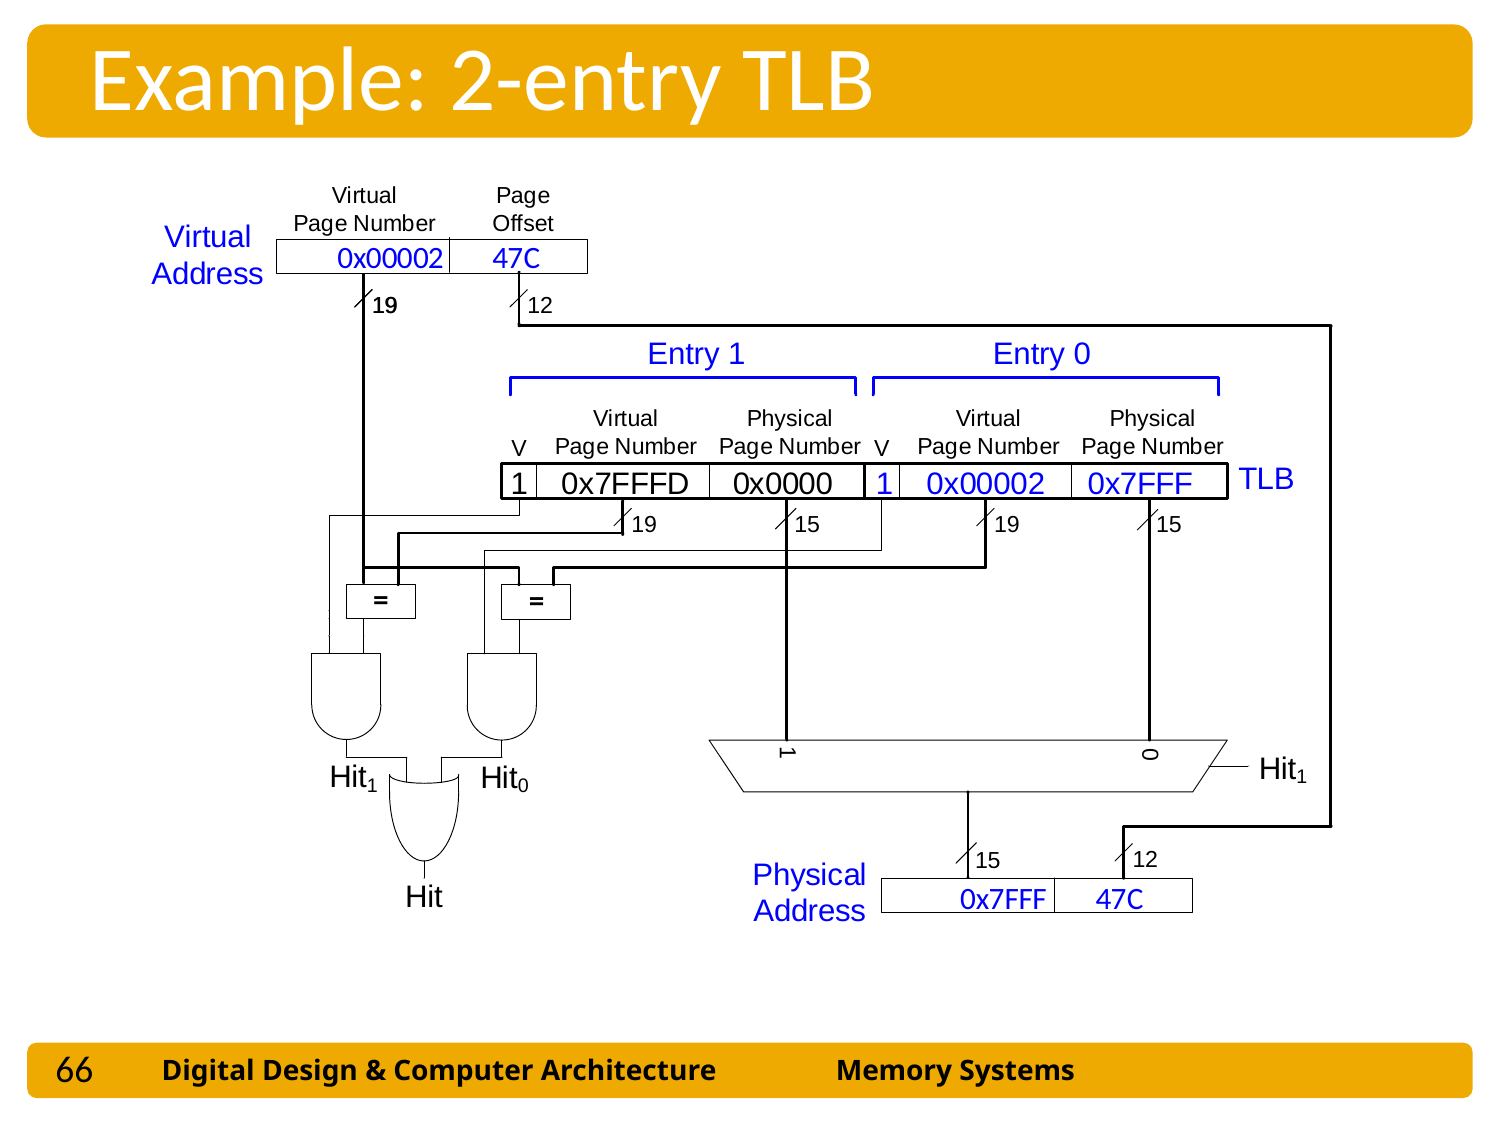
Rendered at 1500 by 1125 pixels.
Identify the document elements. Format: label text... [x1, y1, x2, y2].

slide_number 66 [40, 1037, 164, 1096]
text_box Example: 2-entry TLB [75, 11, 1375, 136]
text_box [124, 172, 1337, 937]
